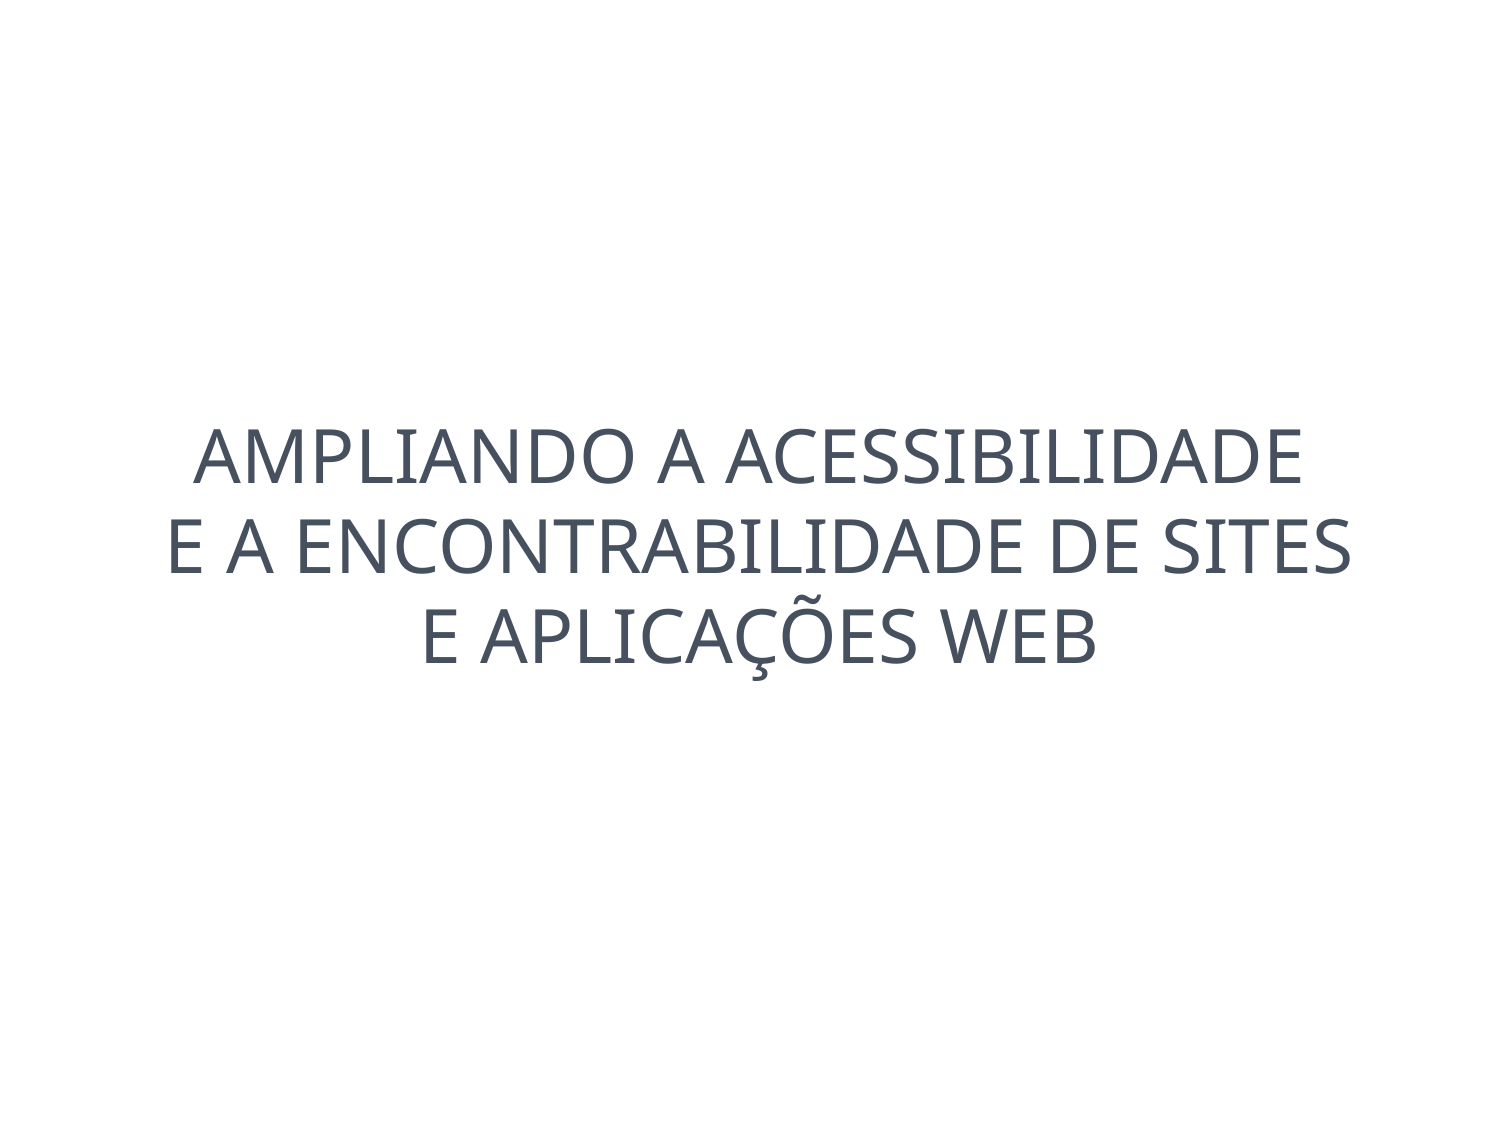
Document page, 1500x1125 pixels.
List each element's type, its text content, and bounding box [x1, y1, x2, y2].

title AMPLIANDO A ACESSIBILIDADE E A ENCONTRABILIDADE DE SITES E APLICAÇÕES WEB [75, 411, 1425, 675]
